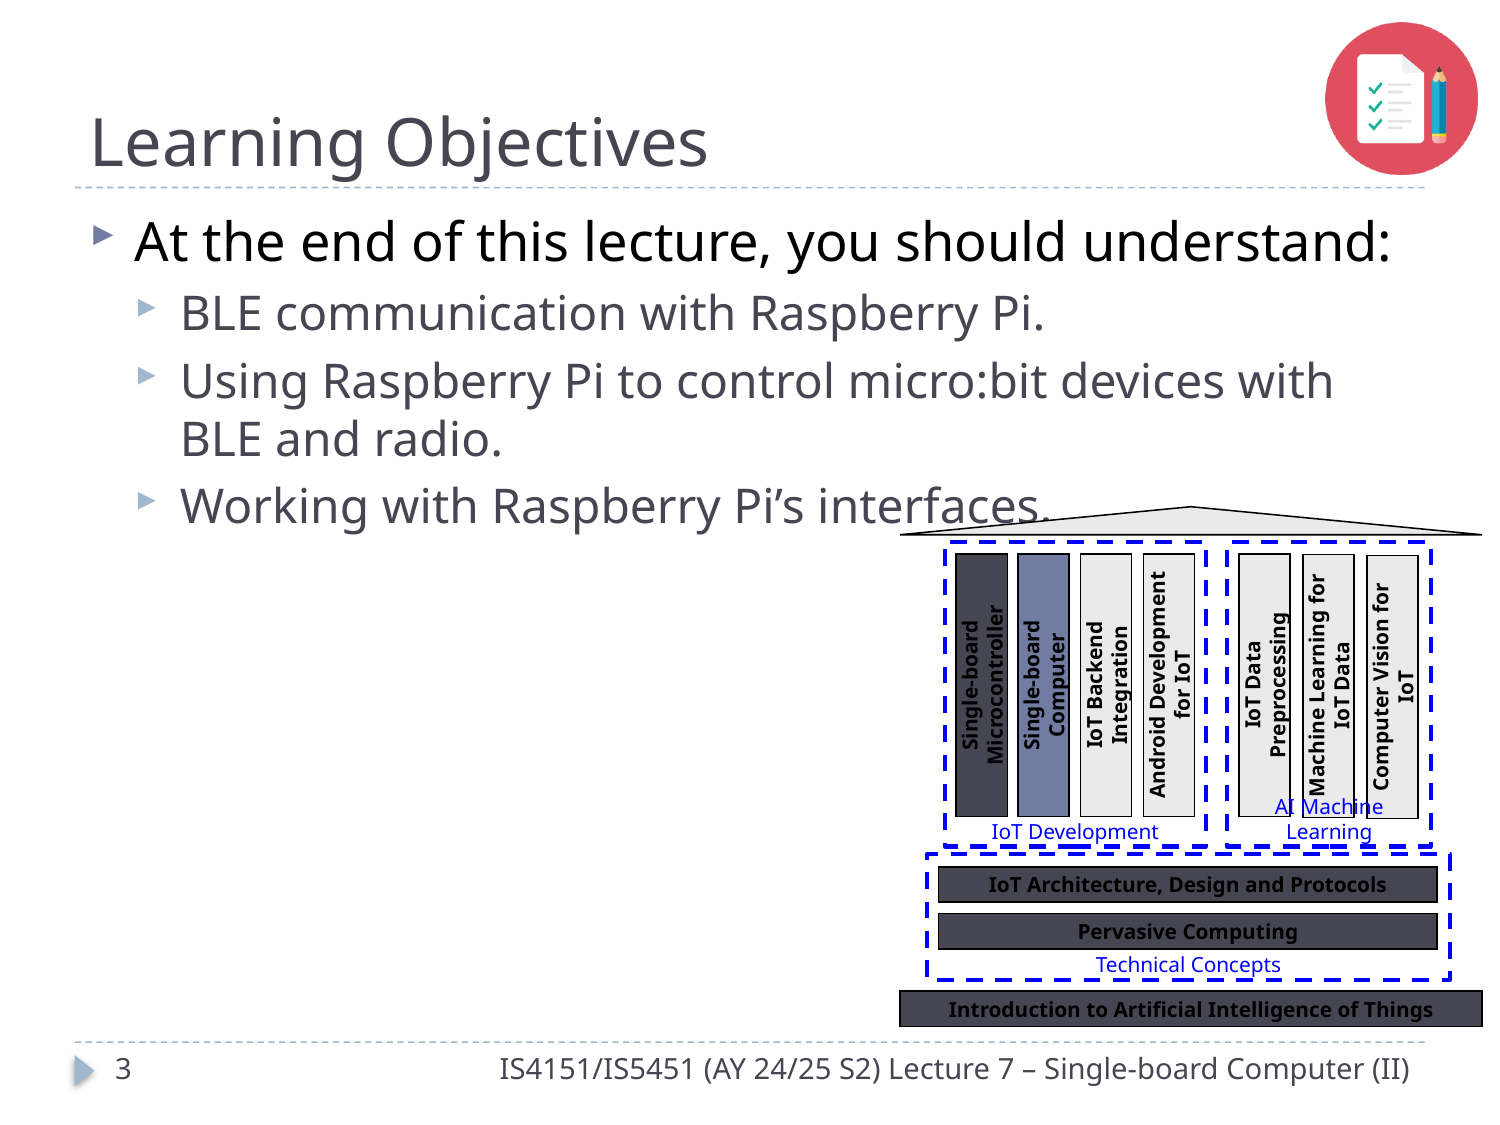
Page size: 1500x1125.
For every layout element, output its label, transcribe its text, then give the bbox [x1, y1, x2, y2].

picture [1324, 22, 1478, 176]
title Learning Objectives [75, 24, 1331, 188]
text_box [899, 506, 1483, 1027]
list At the end of this lecture, you should understand: BLE communication with Raspberry Pi. Using Raspberry Pi to control micro:bit devices with BLE and radio. Working with Raspberry Pi’s interfaces. [75, 200, 1425, 1010]
slide_number 2 [100, 1042, 426, 1103]
footer IS4151/IS5451 (AY 24/25 S2) Lecture 7 – Single-board Computer (II) [426, 1042, 1425, 1103]
